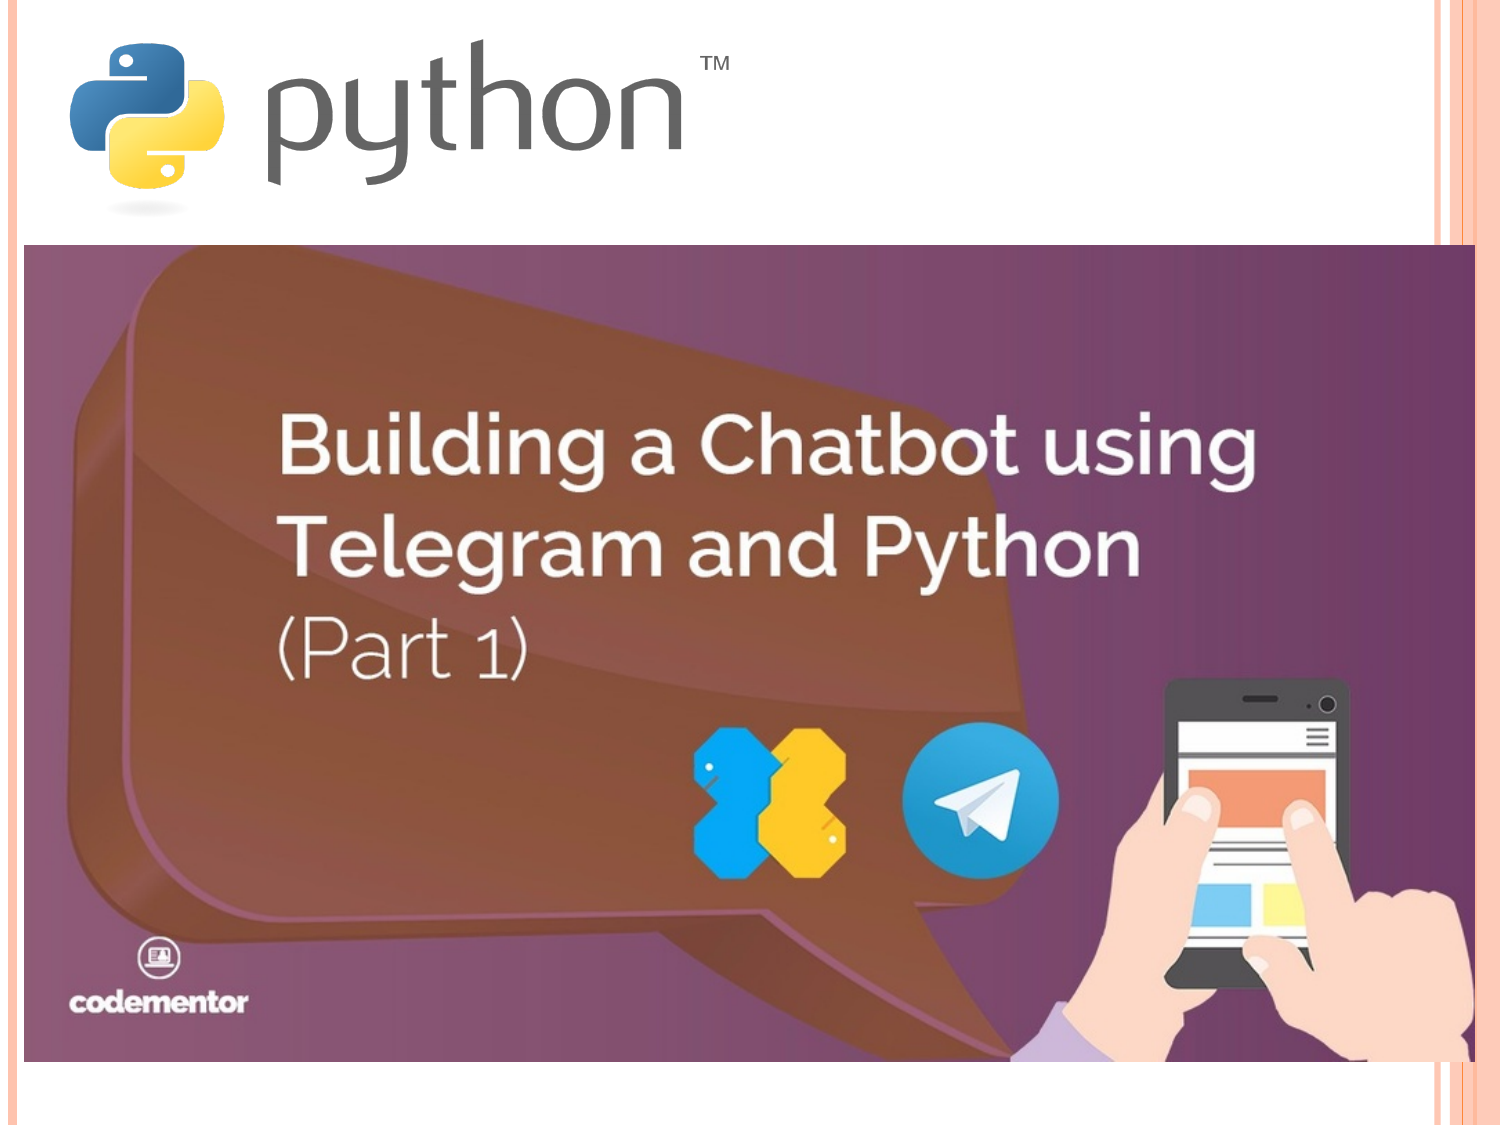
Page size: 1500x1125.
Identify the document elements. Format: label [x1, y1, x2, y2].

picture [24, 245, 1476, 1063]
picture [62, 35, 736, 222]
